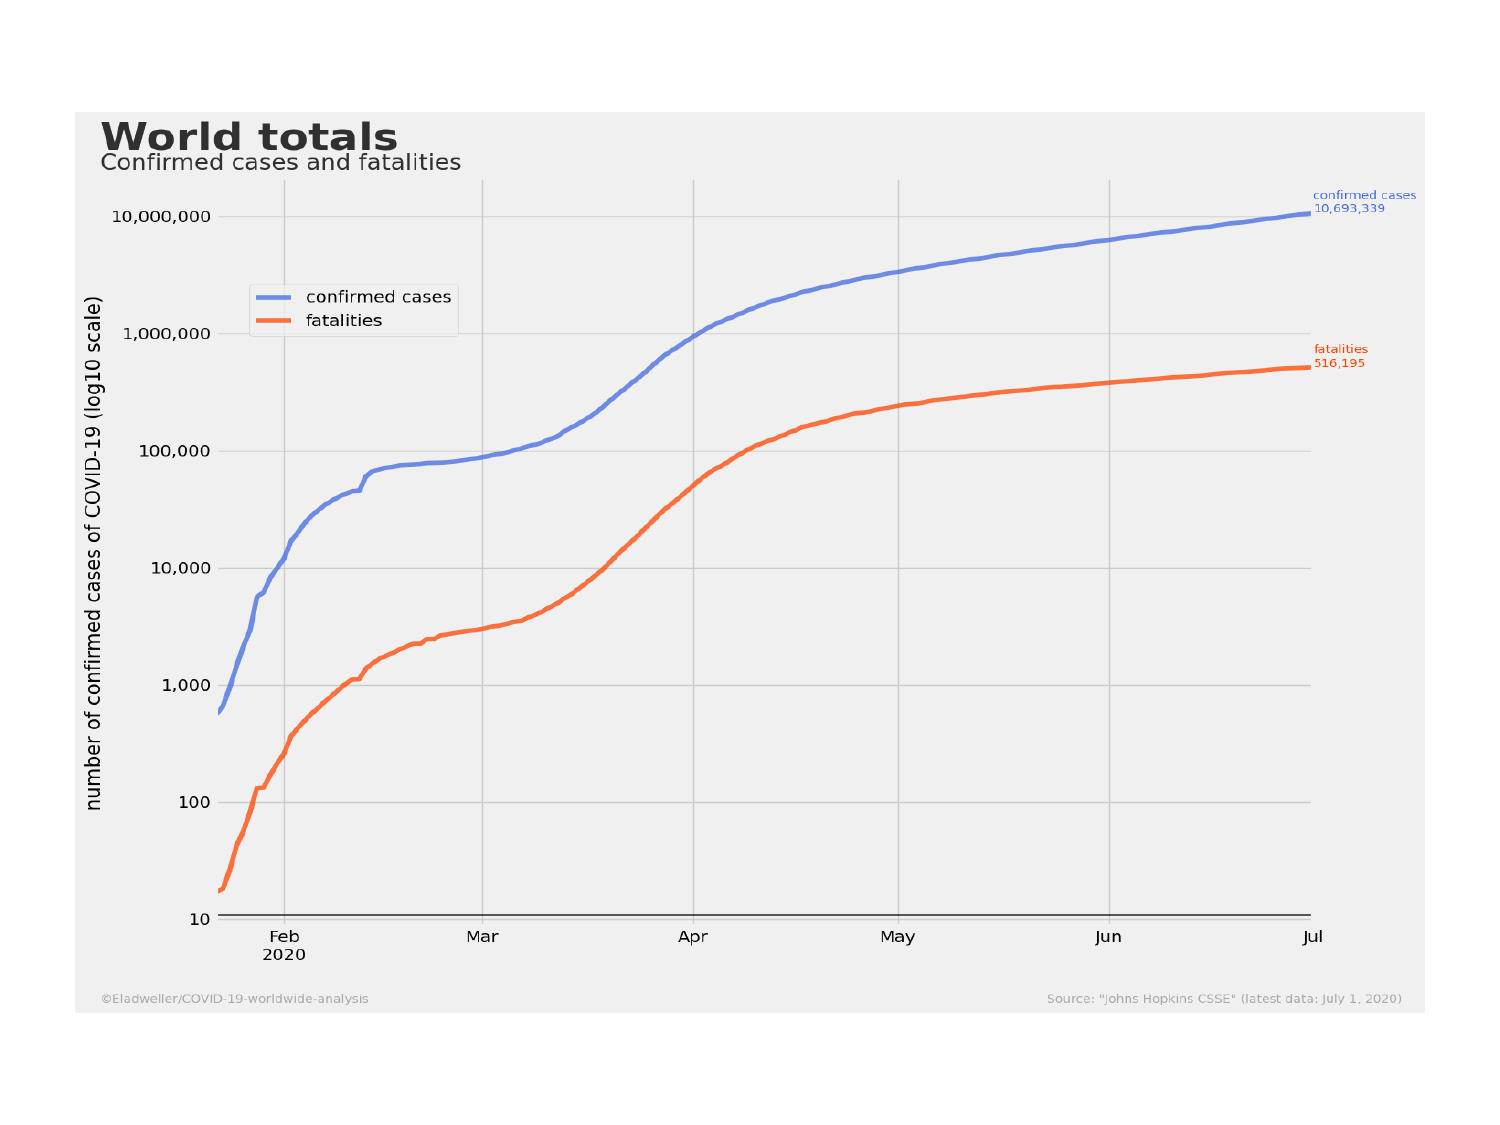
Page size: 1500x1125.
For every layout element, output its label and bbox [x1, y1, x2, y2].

picture [74, 112, 1426, 1013]
